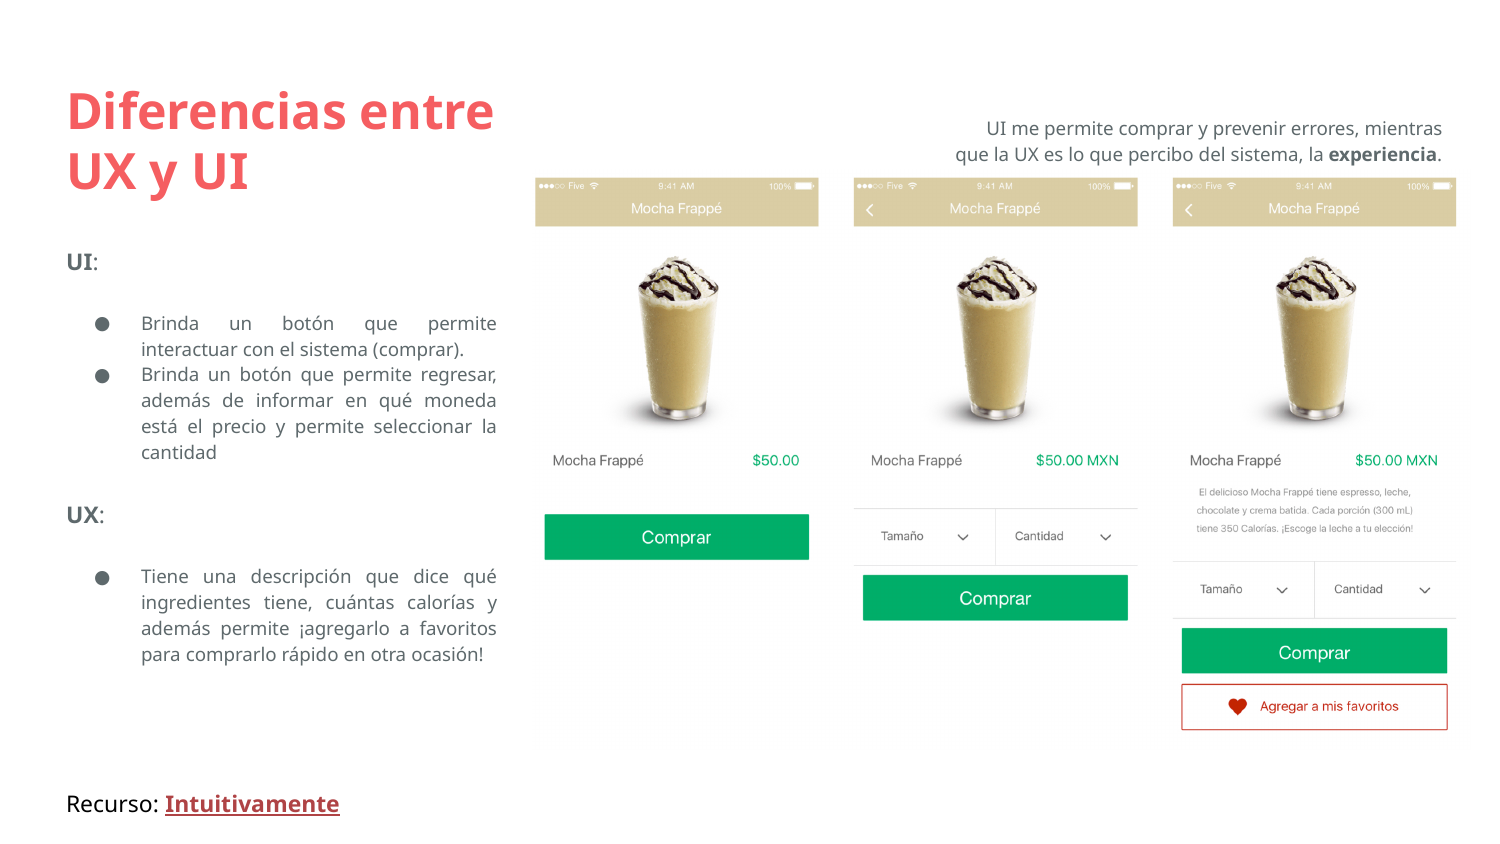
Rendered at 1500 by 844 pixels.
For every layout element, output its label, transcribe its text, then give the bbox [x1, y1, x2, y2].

text_box Recurso: Intuitivamente [51, 774, 455, 821]
text_box UI me permite comprar y prevenir errores, mientras que la UX es lo que percibo del sistema, la experiencia. [935, 98, 1458, 168]
title Diferencias entre UX y UI [51, 91, 512, 216]
picture [531, 169, 1471, 750]
list UI: Brinda un botón que permite interactuar con el sistema (comprar). Brinda un botón que permite regresar, además de informar en qué moneda está el precio y permite seleccionar la cantidad UX: Tiene una descripción que dice qué ingredientes tiene, cuántas calorías y además permite ¡agregarlo a favoritos para comprarlo rápido en otra ocasión! [51, 228, 512, 750]
